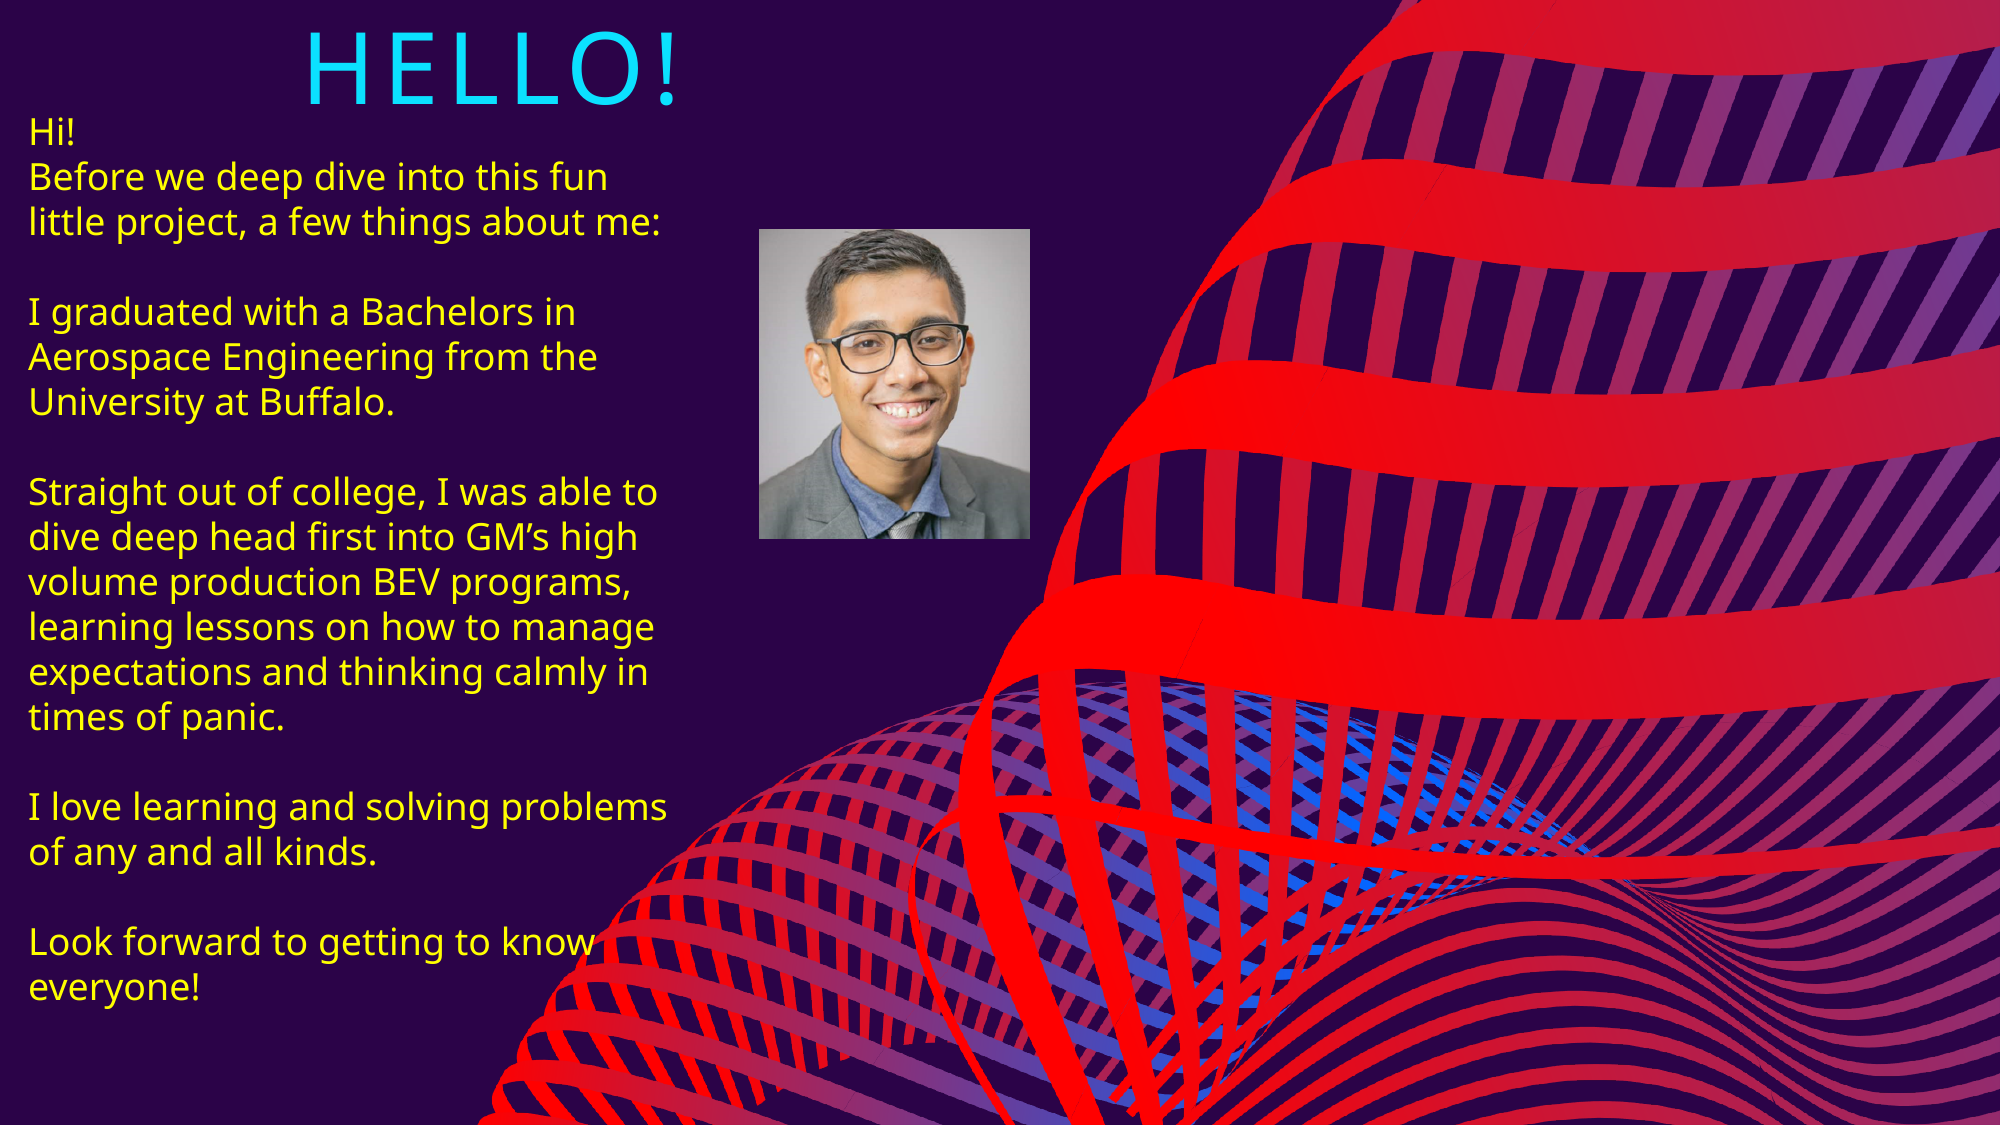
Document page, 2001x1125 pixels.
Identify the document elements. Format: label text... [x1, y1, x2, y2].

text_box Hi! Before we deep dive into this fun little project, a few things about me: I graduated with a Bachelors in Aerospace Engineering from the University at Buffalo. Straight out of college, I was able to dive deep head first into GM’s high volume production BEV programs, learning lessons on how to manage expectations and thinking calmly in times of panic. I love learning and solving problems of any and all kinds. Look forward to getting to know everyone! [13, 100, 696, 1016]
picture [0, 0, 2000, 1125]
title Hello! [286, 14, 742, 134]
